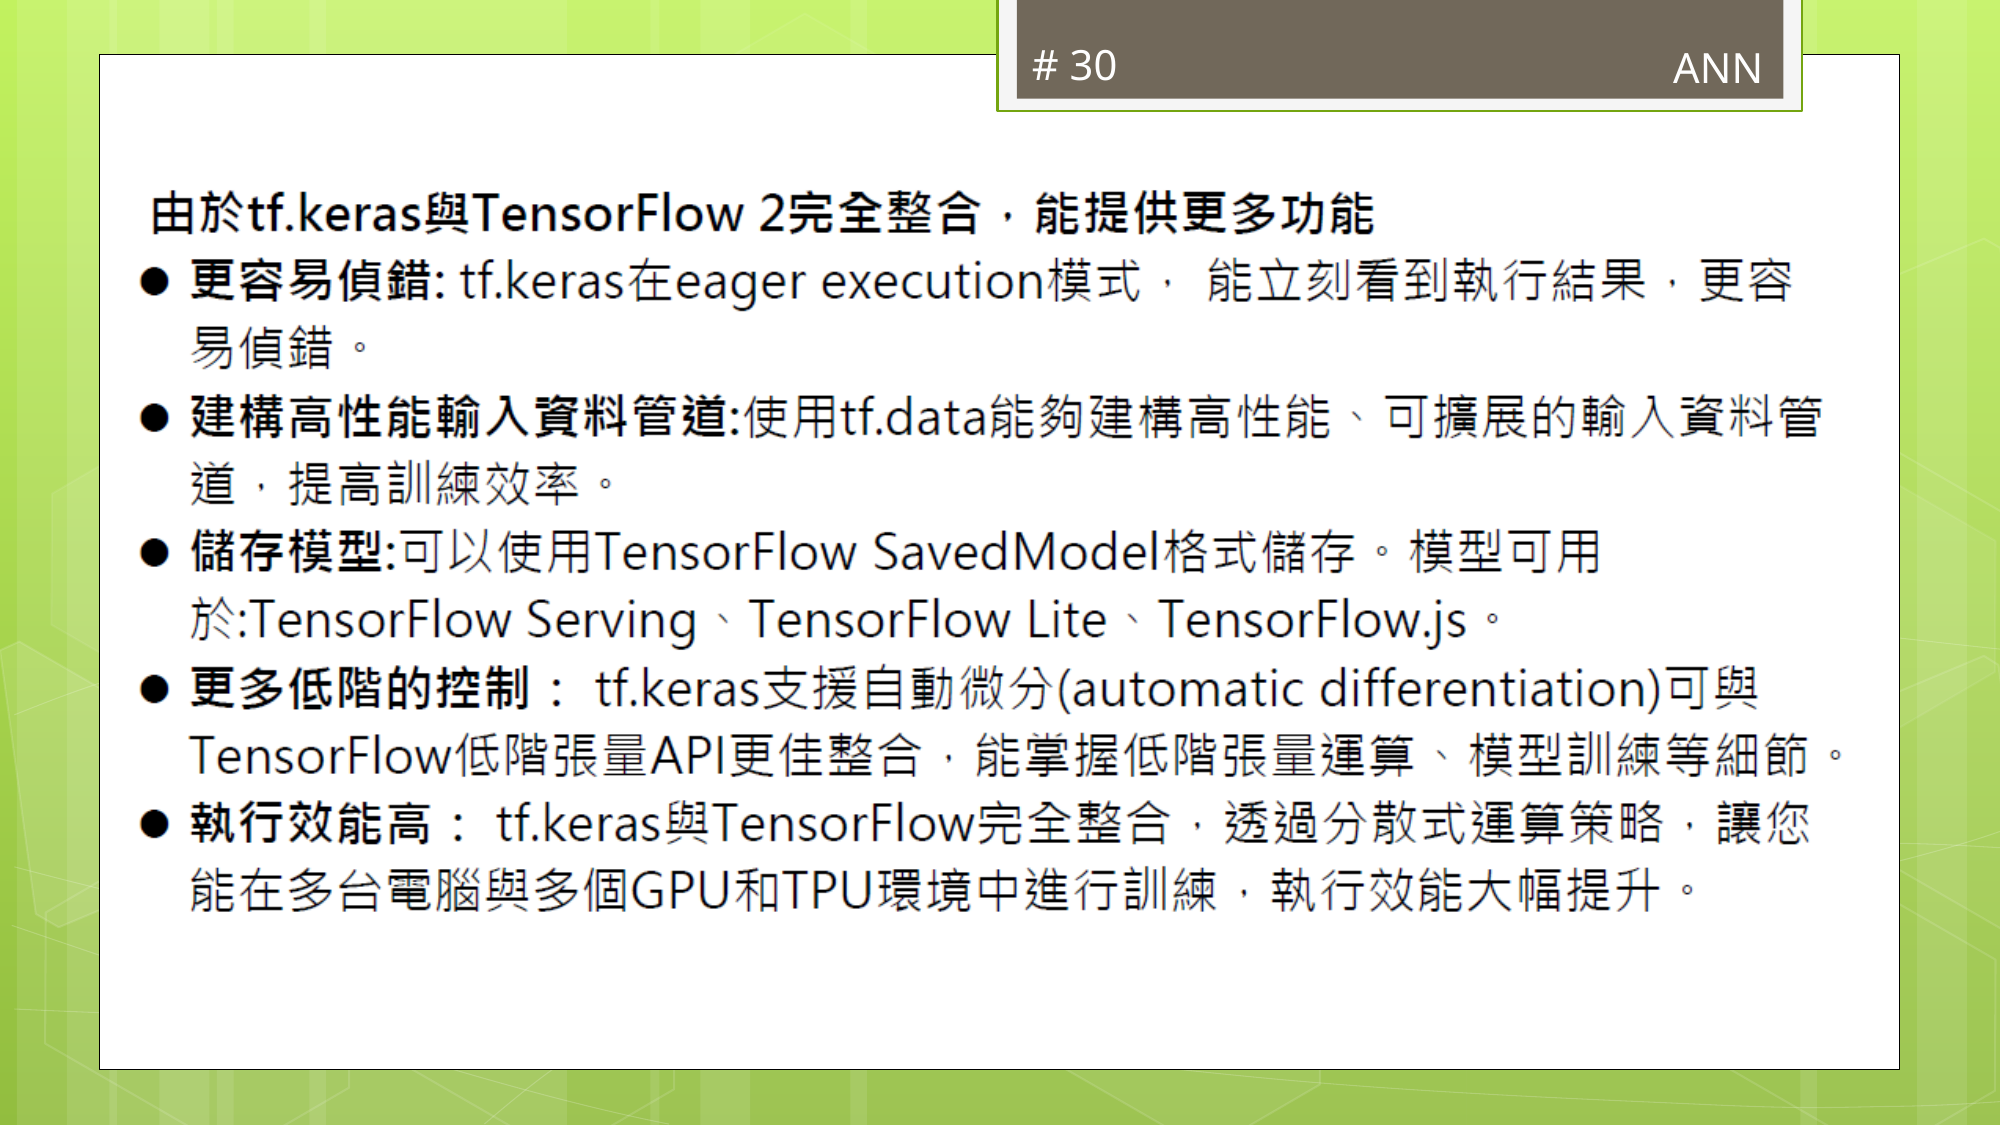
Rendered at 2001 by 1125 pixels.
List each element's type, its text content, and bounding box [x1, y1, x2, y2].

picture [126, 178, 1874, 947]
slide_number # 30 [1016, 36, 1309, 97]
slide_number ANN [1311, 36, 1779, 97]
